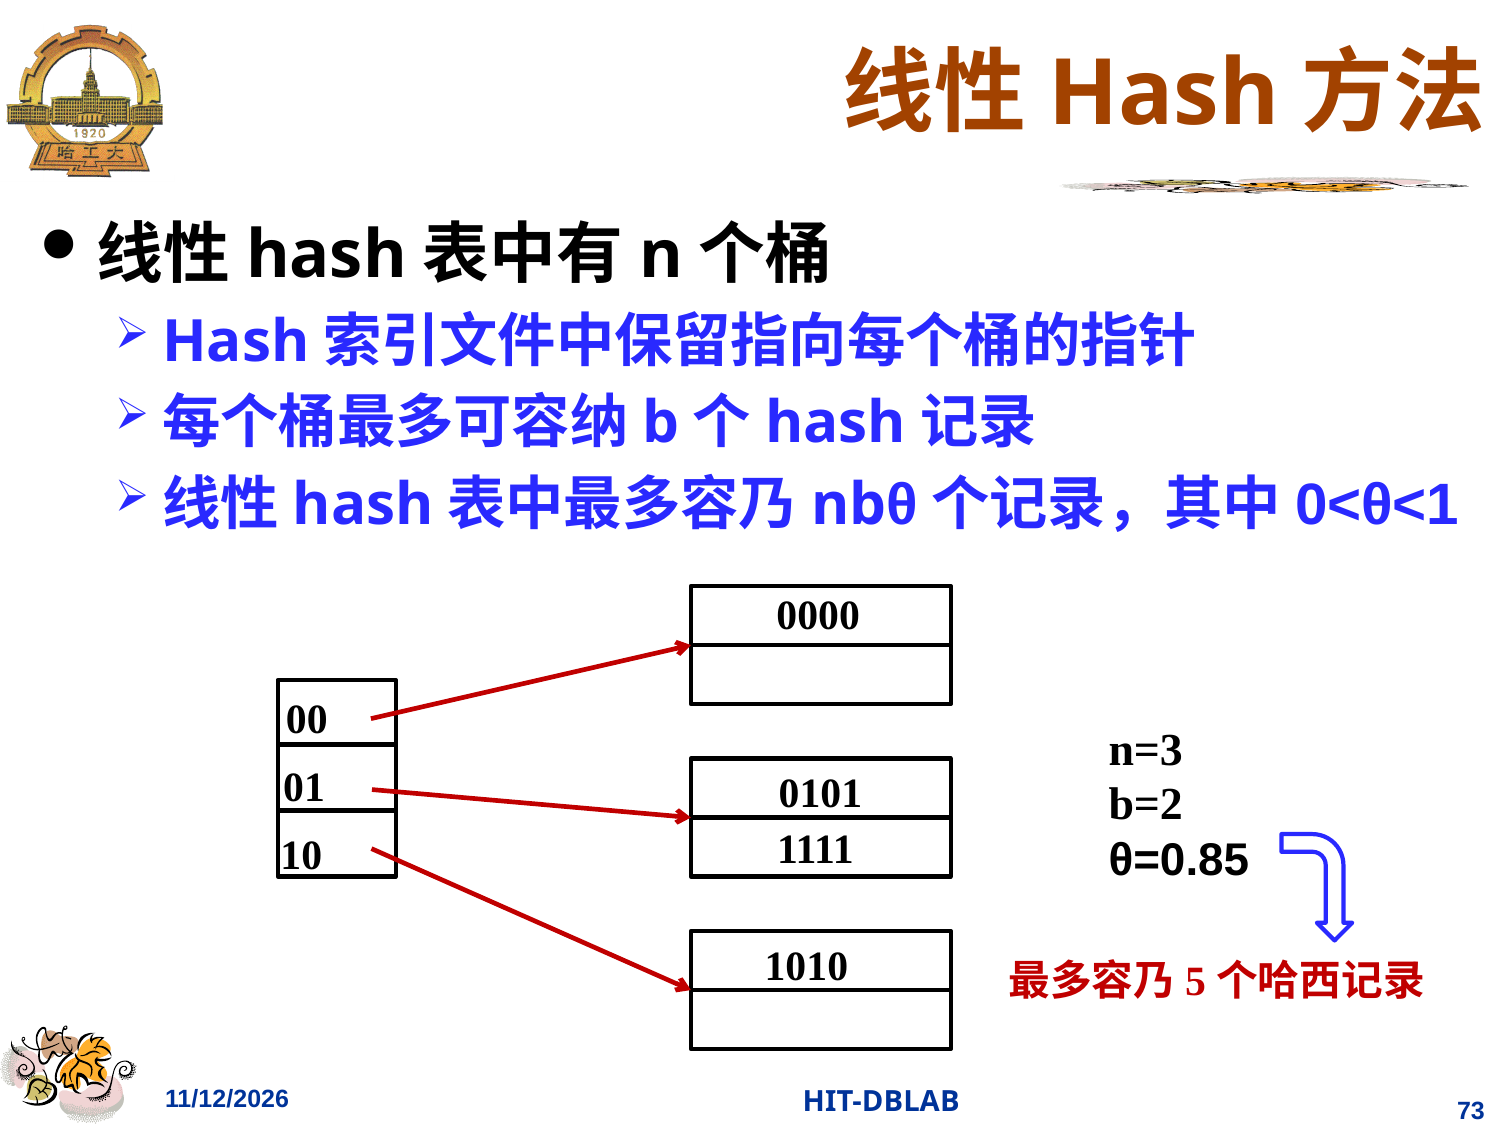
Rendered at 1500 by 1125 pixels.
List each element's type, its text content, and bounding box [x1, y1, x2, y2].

list 线性hash表中有n个桶 Hash索引文件中保留指向每个桶的指针 每个桶最多可容纳b个hash记录 线性hash表中最多容乃nbθ个记录，其中0<θ<1 [25, 203, 1485, 947]
footer HIT-DBLAB [524, 1074, 1238, 1125]
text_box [265, 580, 1431, 1050]
title 线性Hash方法 [162, 0, 1500, 176]
picture [0, 24, 175, 182]
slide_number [149, 1074, 413, 1125]
slide_number 73 [1437, 1087, 1500, 1125]
